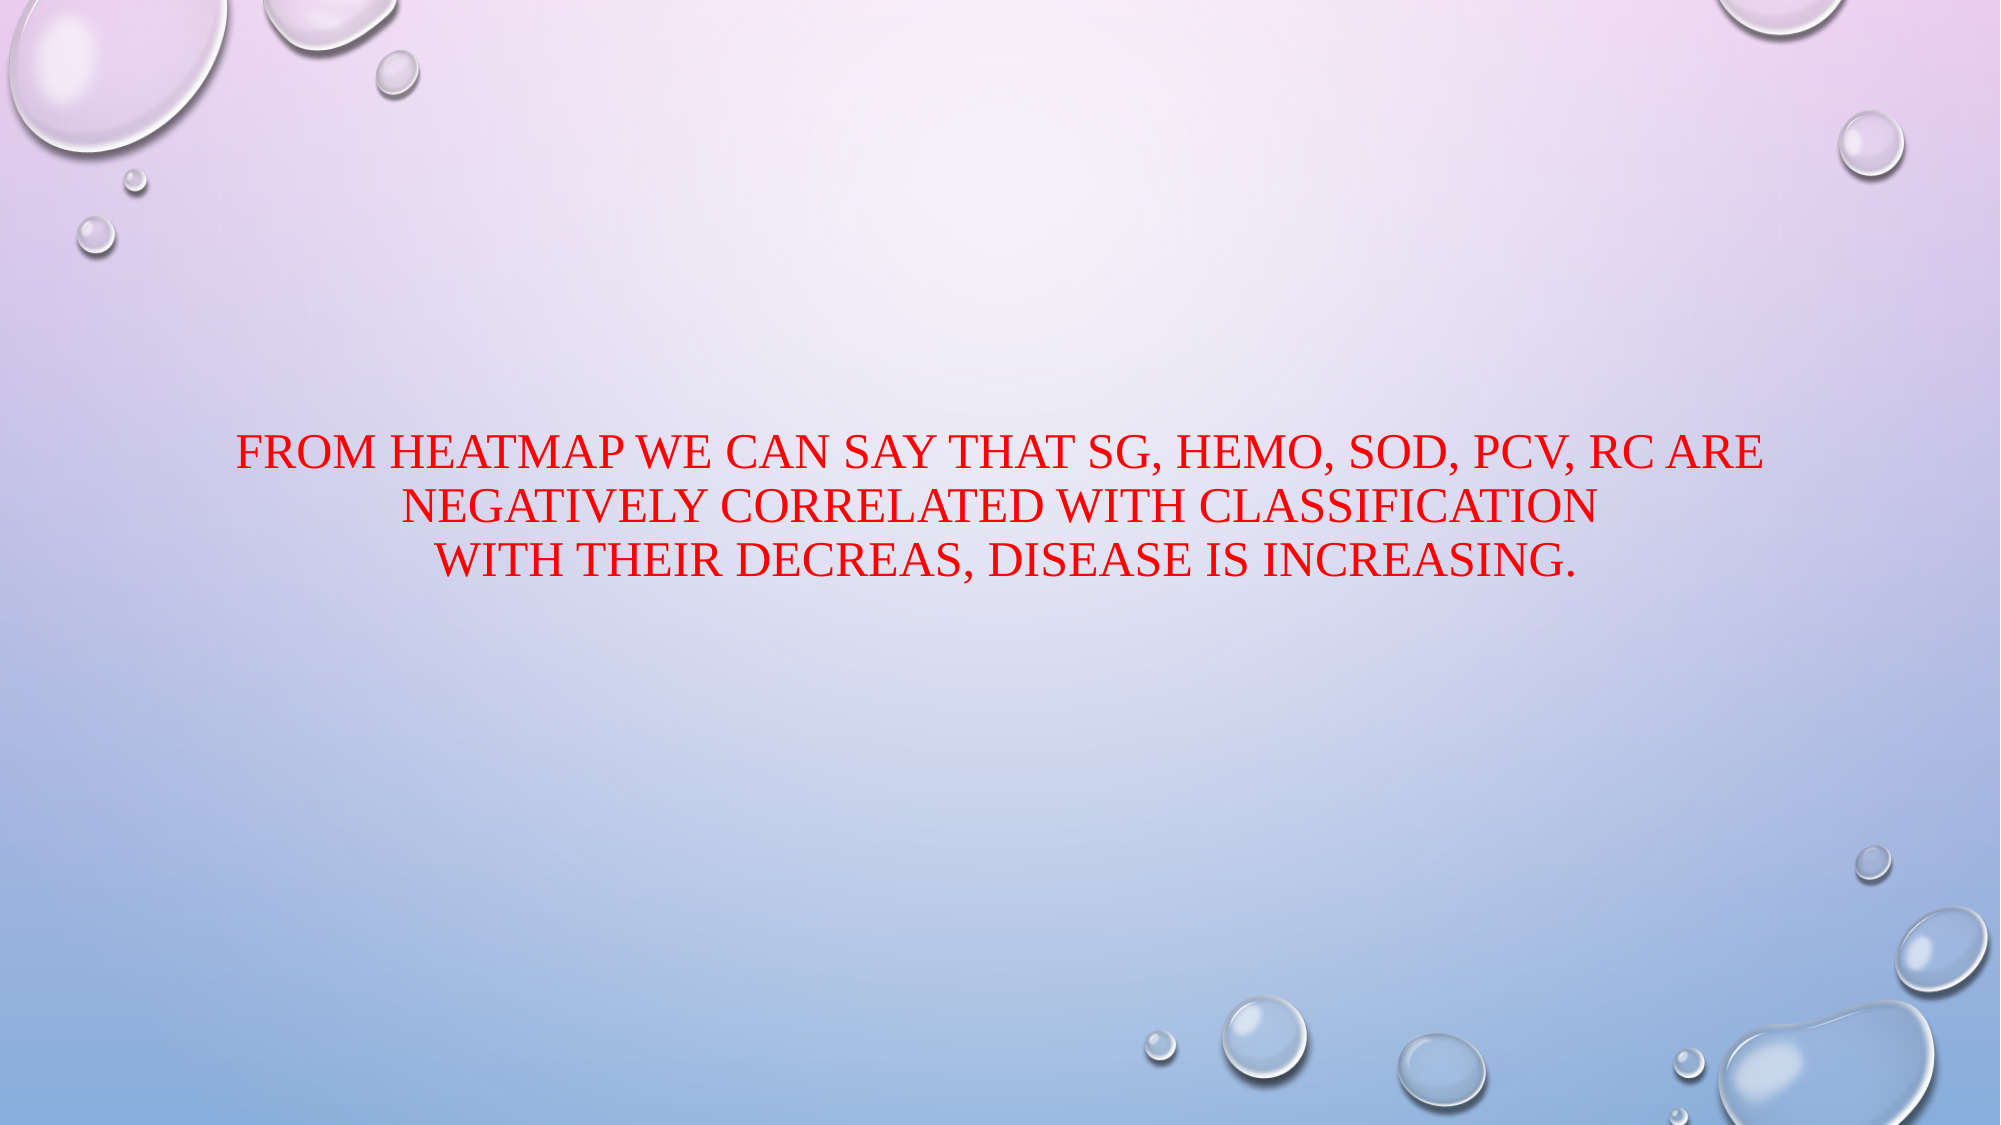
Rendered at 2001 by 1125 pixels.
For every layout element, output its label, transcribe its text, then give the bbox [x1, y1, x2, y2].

title From heatmap we can say that sg, hemo, sod, pcv, rc are negatively correlated with classification with their decreas, disease is increasing. [149, 101, 1851, 912]
picture [0, 0, 2000, 1125]
